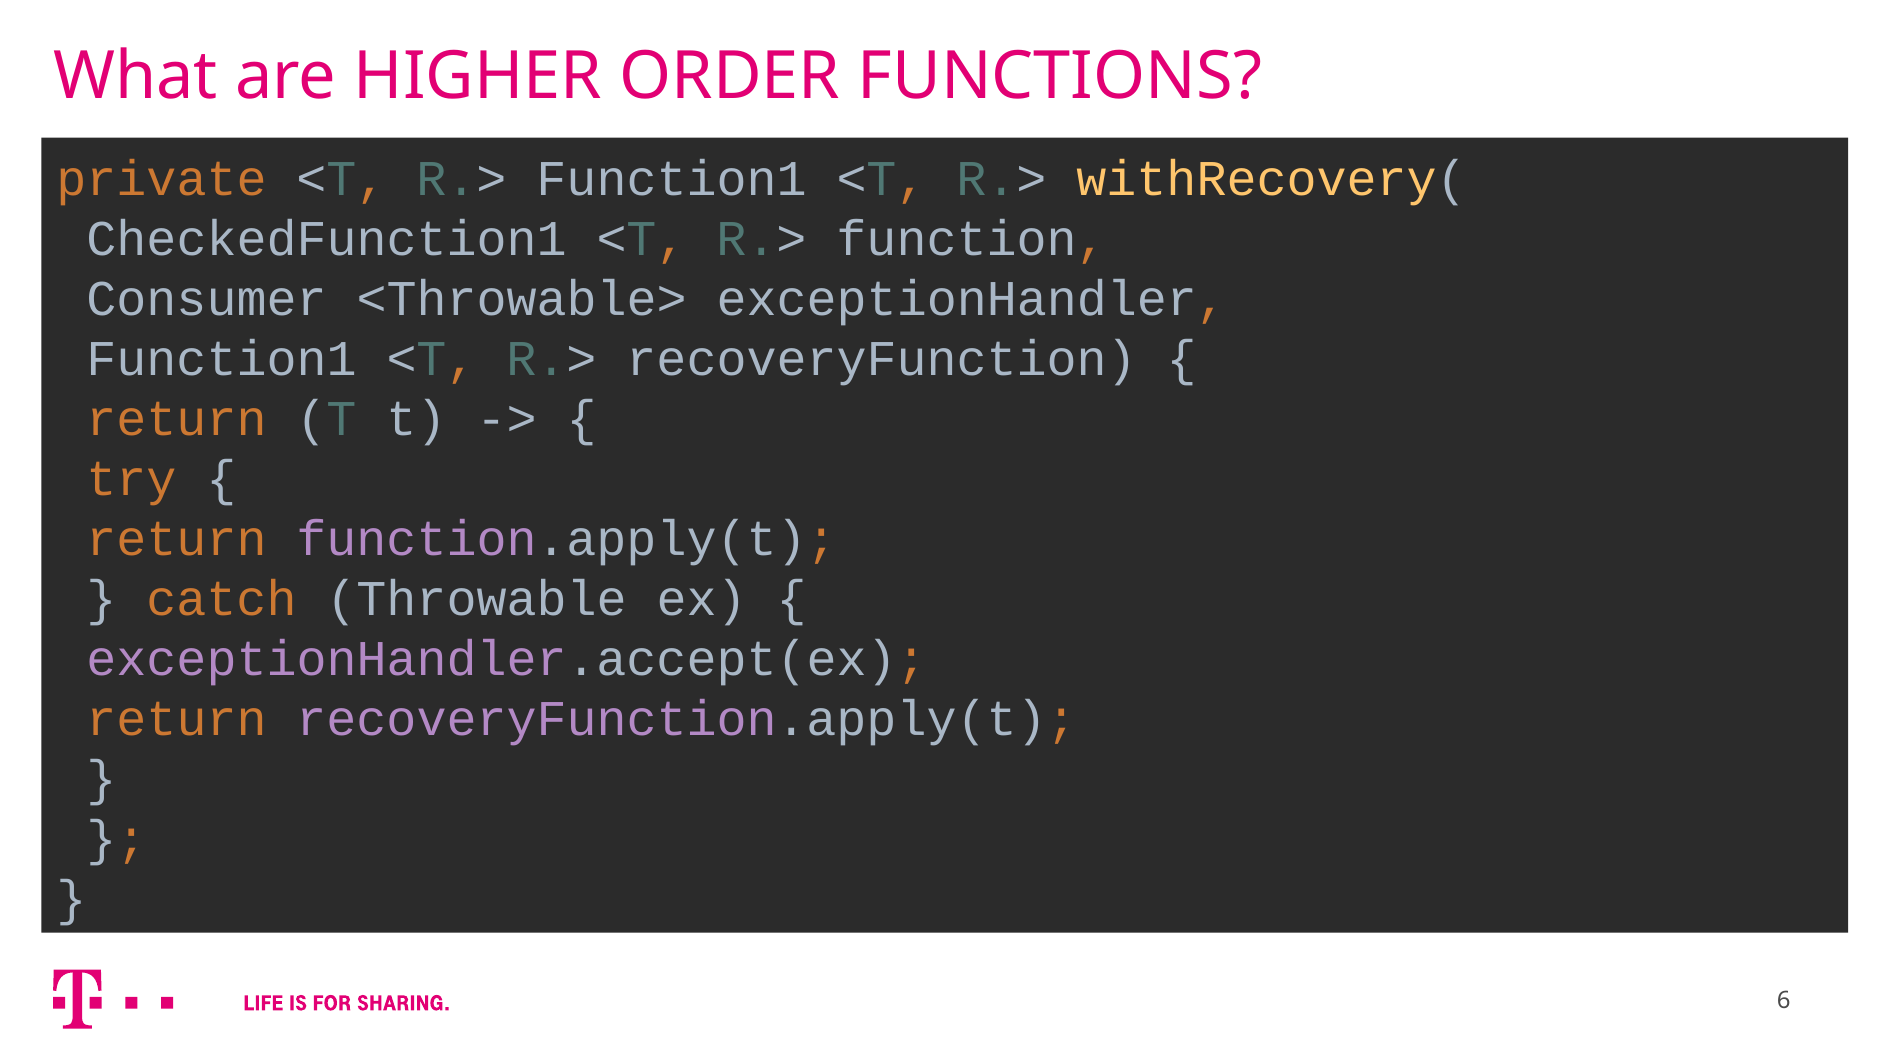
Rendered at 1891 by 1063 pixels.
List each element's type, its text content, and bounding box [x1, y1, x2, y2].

text_box private <T, R.> Function1 <T, R.> withRecovery( CheckedFunction1 <T, R.> function, Consumer <Throwable> exceptionHandler, Function1 <T, R.> recoveryFunction) { return (T t) -> { try { return function.apply(t); } catch (Throwable ex) { exceptionHandler.accept(ex); return recoveryFunction.apply(t); } }; } [41, 137, 1849, 933]
slide_number 6 [1776, 978, 1837, 1024]
title What are HIGHER ORDER FUNCTIONS? [52, 41, 1837, 125]
